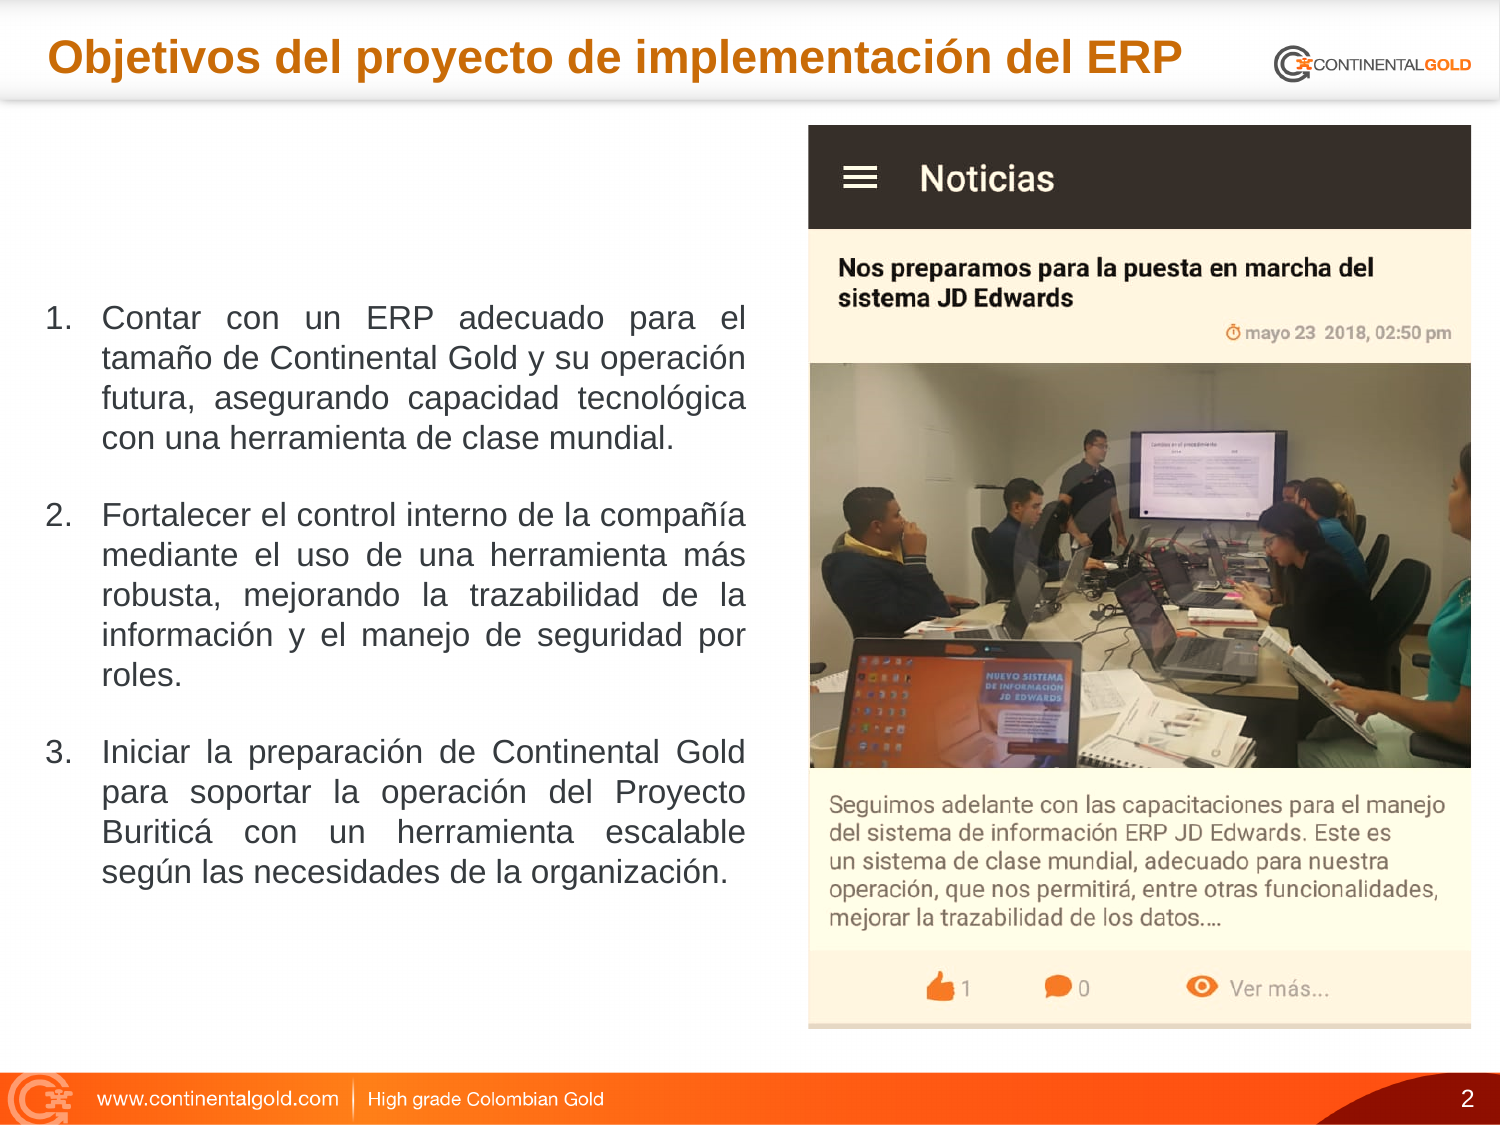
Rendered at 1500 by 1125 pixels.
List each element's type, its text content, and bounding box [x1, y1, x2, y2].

title Objetivos del proyecto de implementación del ERP [32, 12, 1208, 98]
text_box Contar con un ERP adecuado para el tamaño de Continental Gold y su operación futura, asegurando capacidad tecnológica con una herramienta de clase mundial. Fortalecer el control interno de la compañía mediante el uso de una herramienta más robusta, mejorando la trazabilidad de la información y el manejo de seguridad por roles. Iniciar la preparación de Continental Gold para soportar la operación del Proyecto Buriticá con un herramienta escalable según las necesidades de la organización. [30, 289, 762, 898]
picture [0, 0, 1500, 1125]
slide_number 2 [1139, 1067, 1490, 1125]
